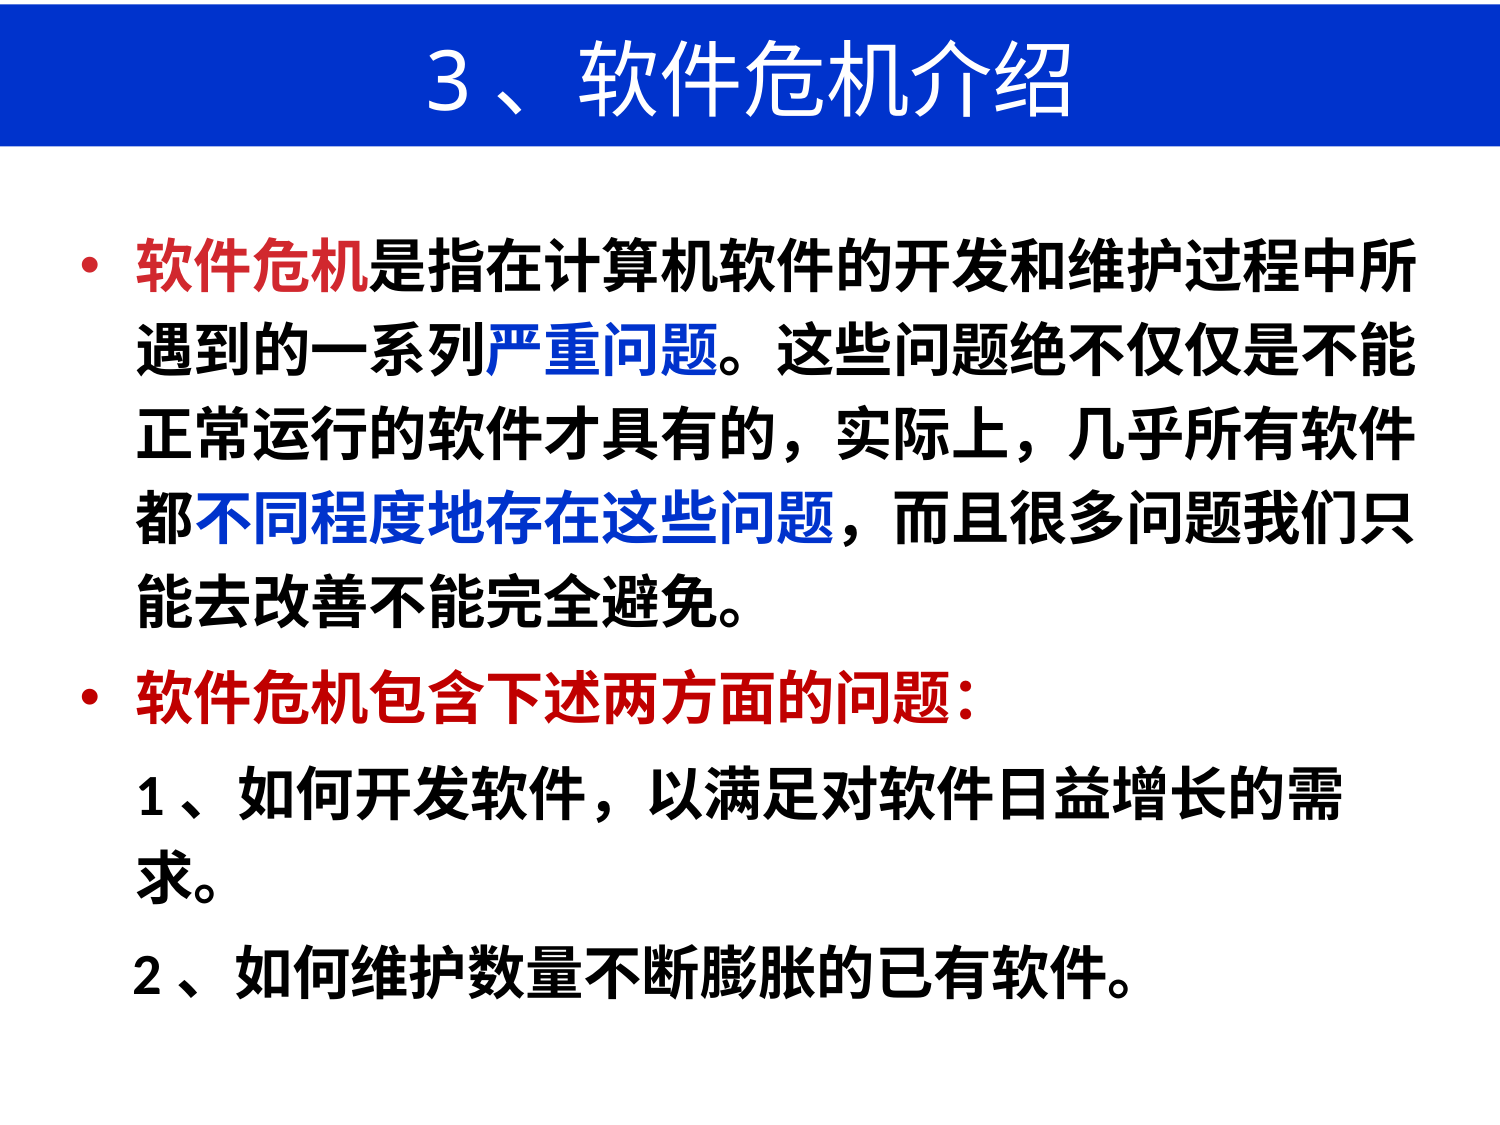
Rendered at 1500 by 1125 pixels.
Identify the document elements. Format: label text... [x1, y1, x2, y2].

title 3、软件危机介绍 [75, 19, 1425, 135]
list 软件危机是指在计算机软件的开发和维护过程中所遇到的一系列严重问题。这些问题绝不仅仅是不能正常运行的软件才具有的，实际上，几乎所有软件都不同程度地存在这些问题，而且很多问题我们只能去改善不能完全避免。 软件危机包含下述两方面的问题： 1、如何开发软件，以满足对软件日益增长的需求。 2、如何维护数量不断膨胀的已有软件。 [64, 208, 1471, 1047]
